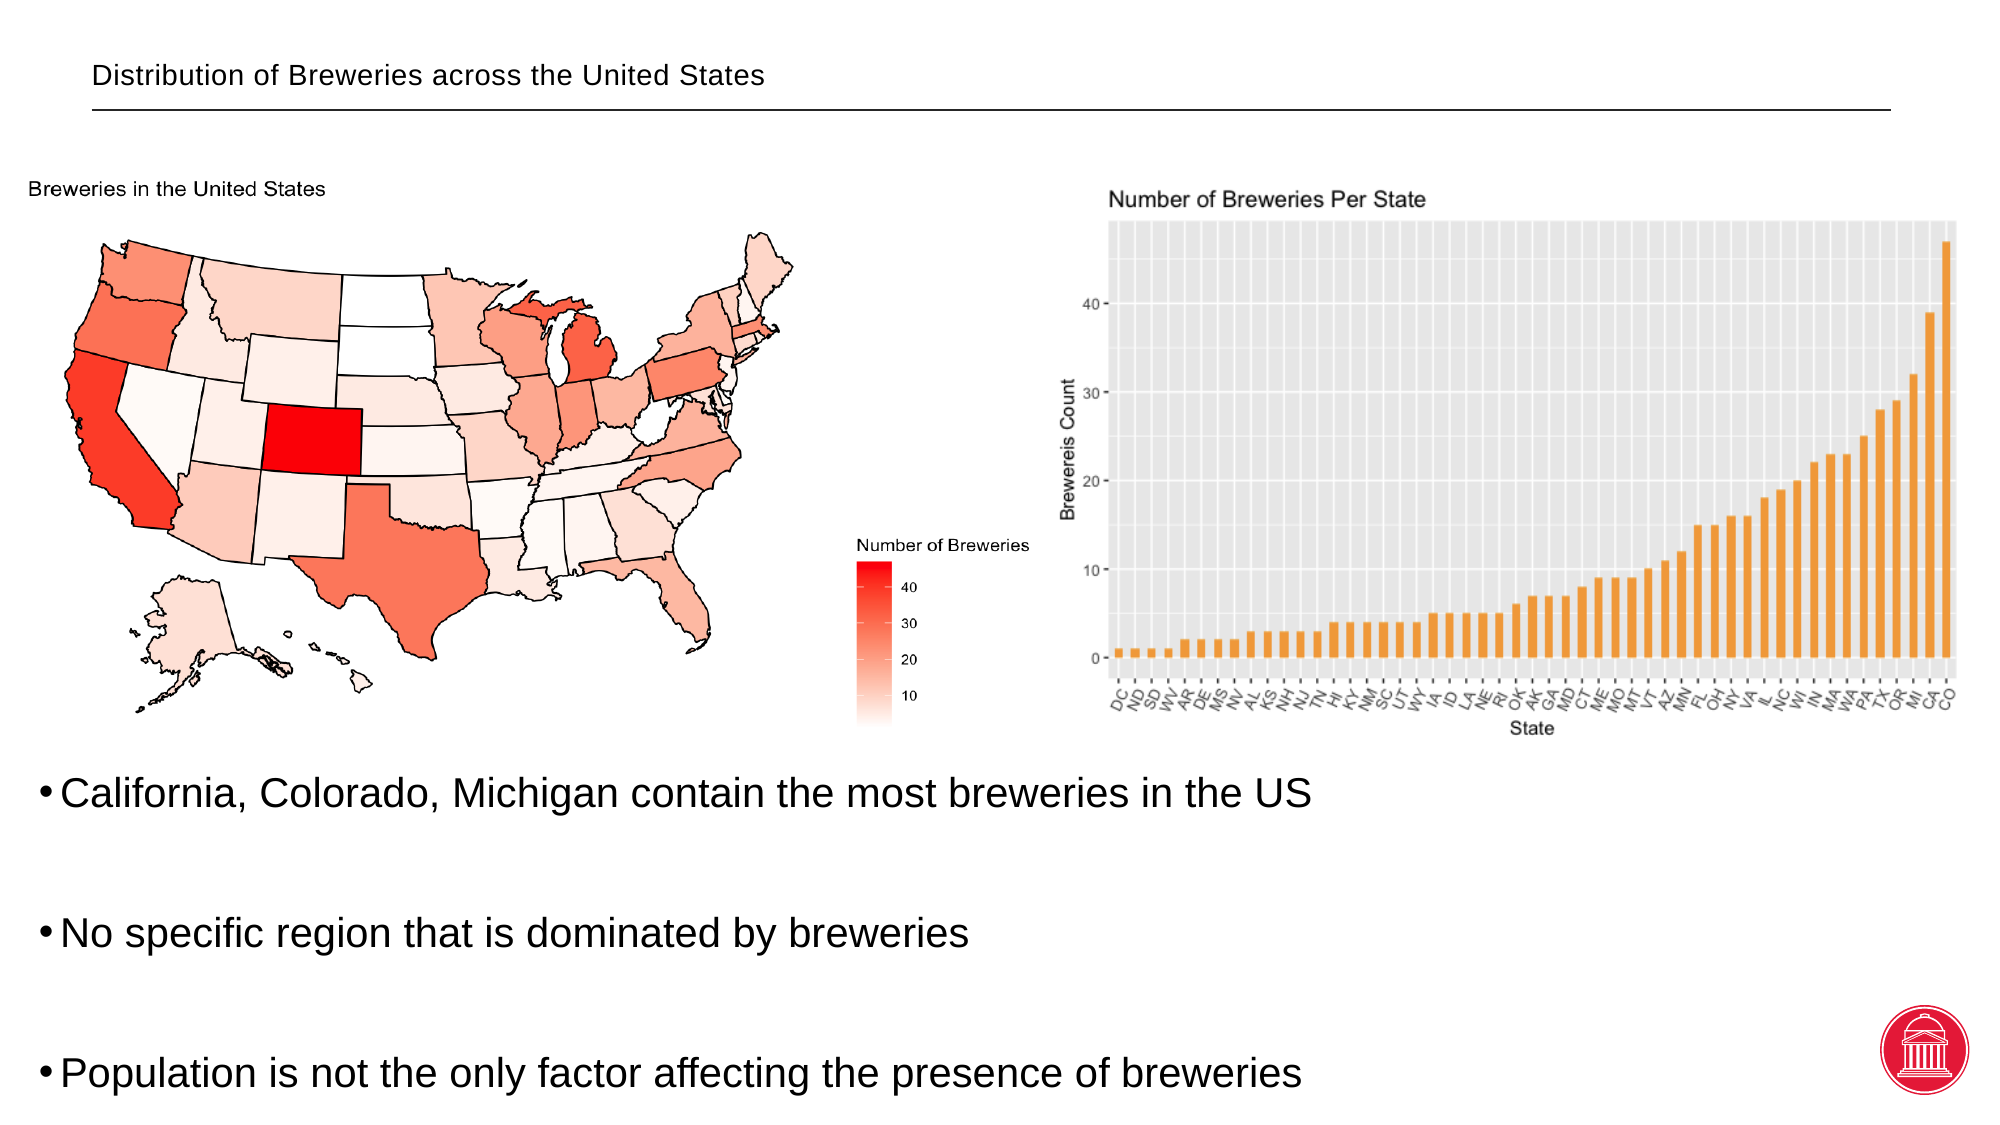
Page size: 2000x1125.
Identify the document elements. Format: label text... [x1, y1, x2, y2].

title Distribution of Breweries across the United States [91, 42, 1892, 110]
picture [1051, 181, 1966, 748]
list California, Colorado, Michigan contain the most breweries in the US No specific region that is dominated by breweries Population is not the only factor affecting the presence of breweries [38, 507, 1588, 1125]
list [14, 114, 1048, 807]
